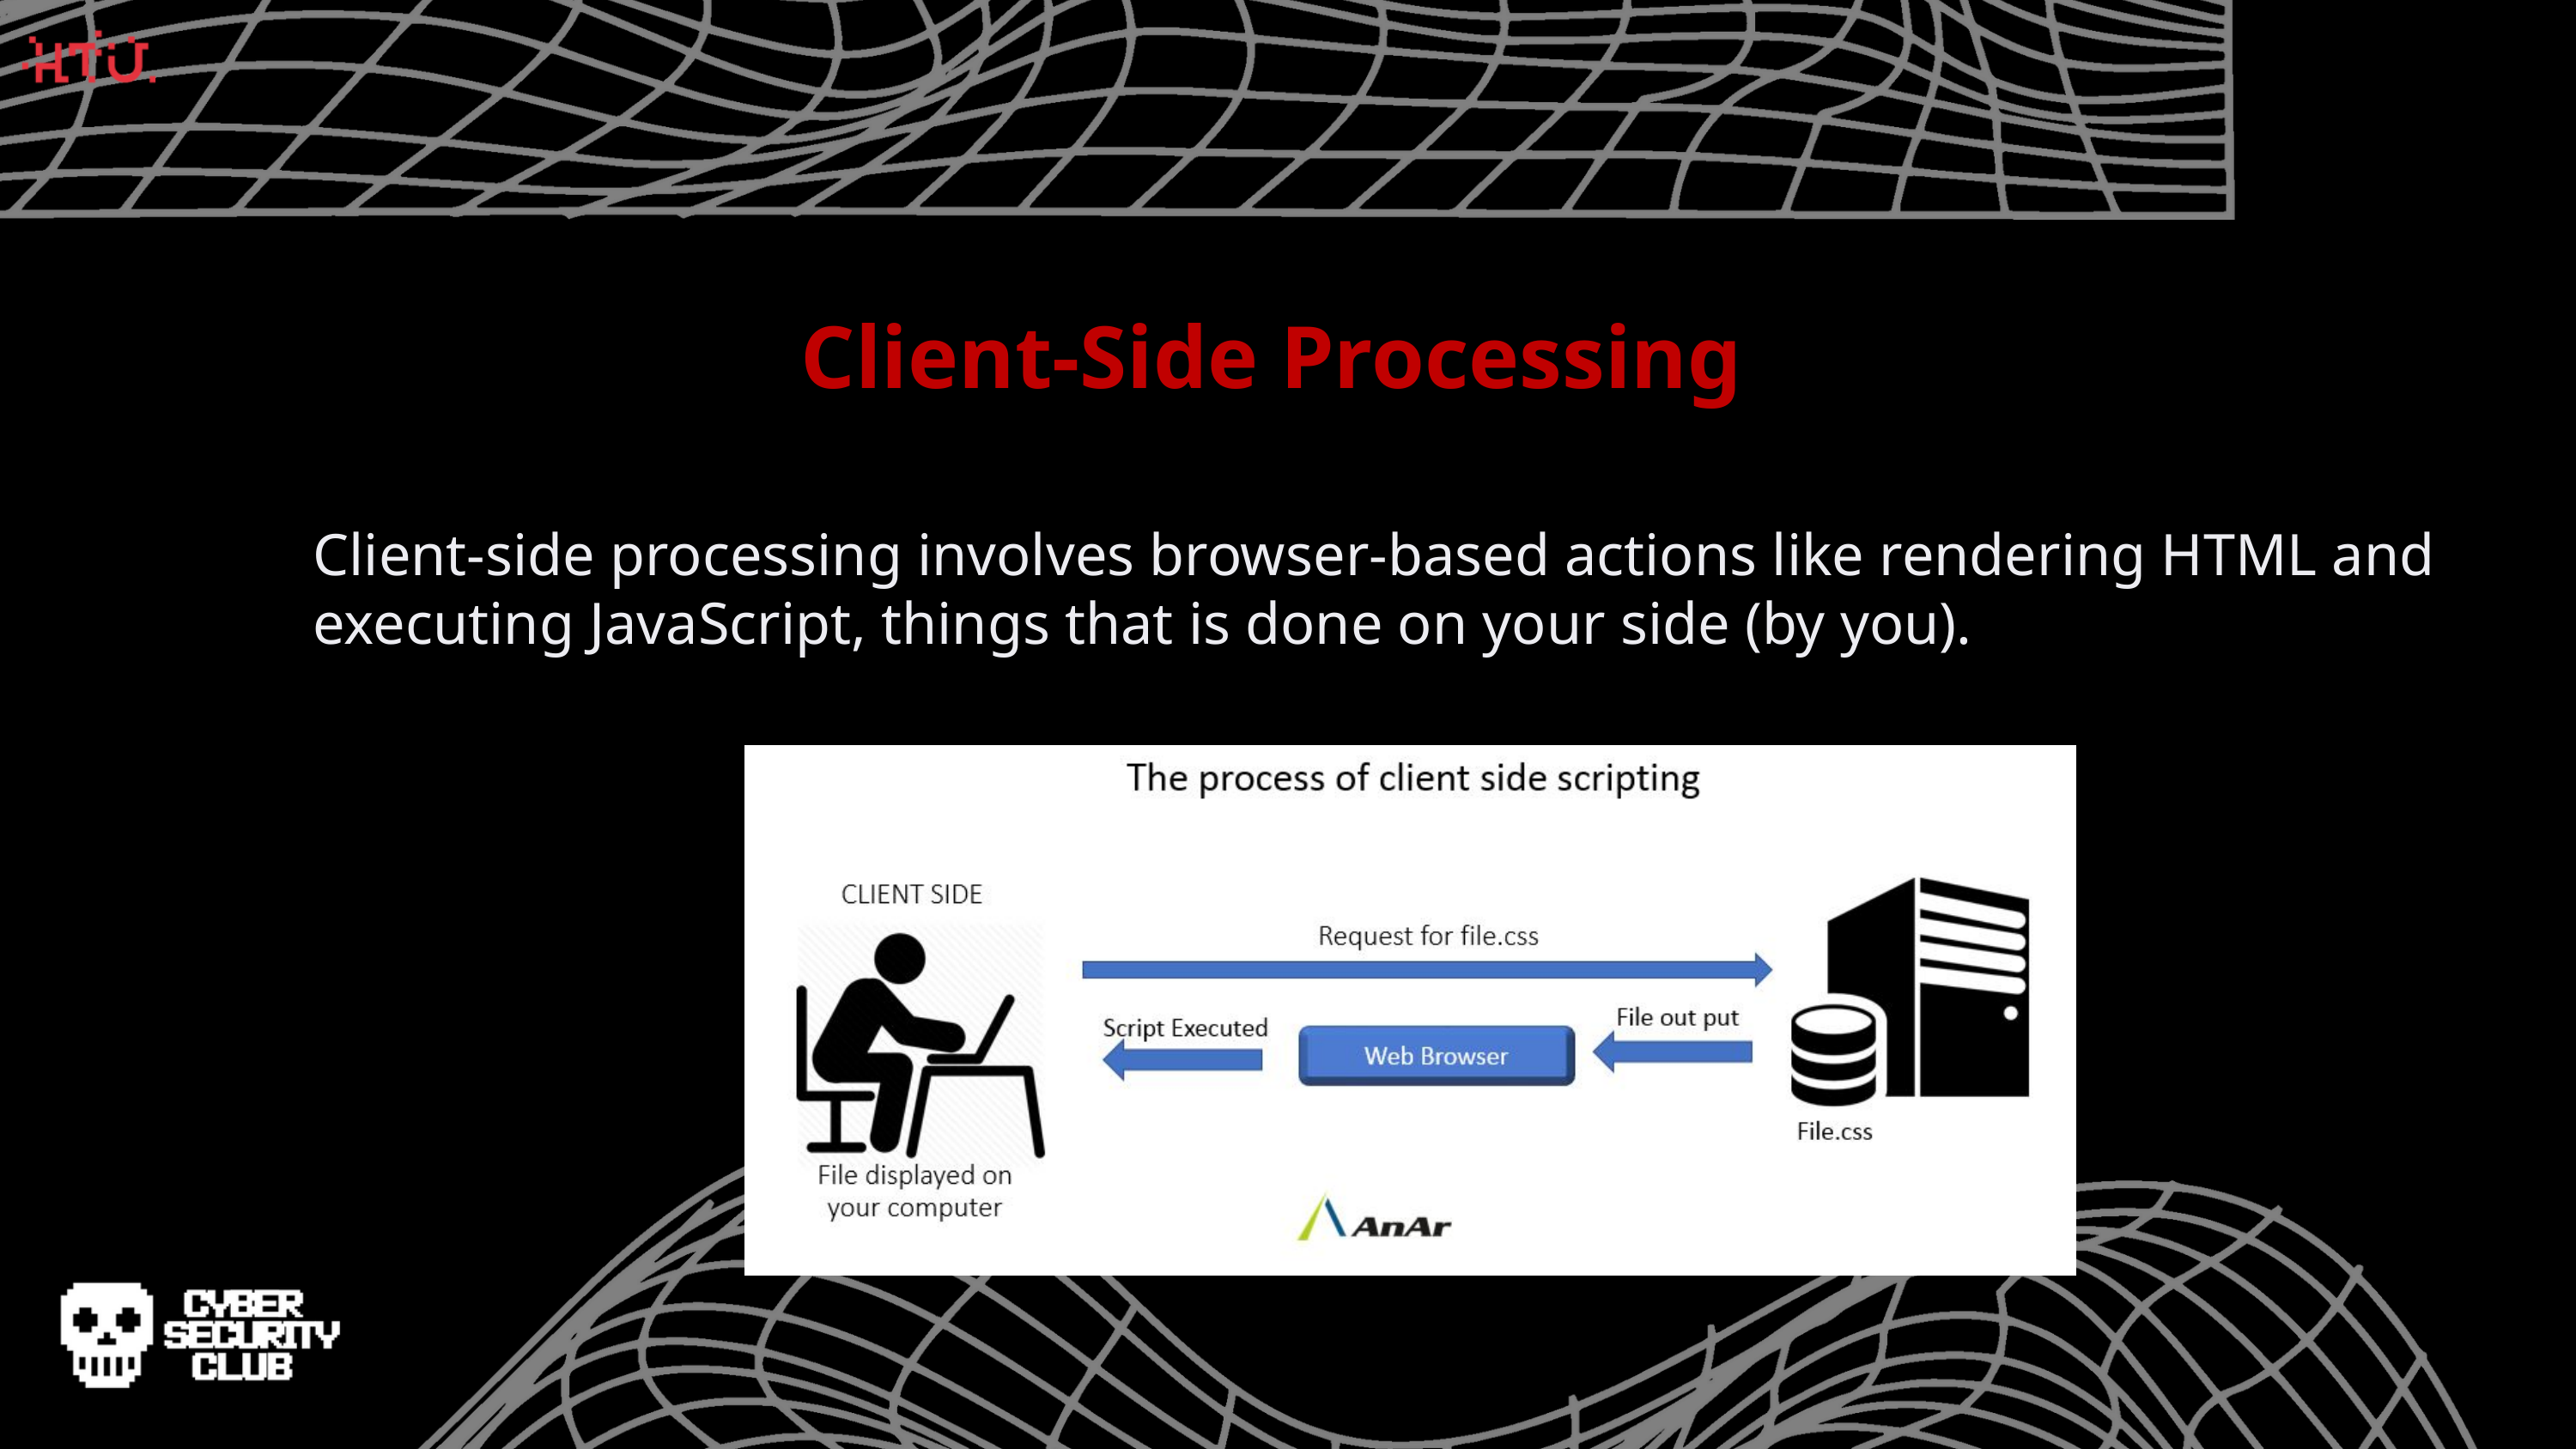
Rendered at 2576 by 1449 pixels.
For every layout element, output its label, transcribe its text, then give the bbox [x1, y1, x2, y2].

text_box Client-side processing involves browser-based actions like rendering HTML and executing JavaScript, things that is done on your side (by you). [300, 512, 2576, 663]
text_box [21, 0, 156, 124]
text_box [52, 1275, 344, 1392]
picture [744, 745, 2077, 1276]
text_box [236, 1139, 2544, 1449]
text_box [0, 0, 2237, 220]
text_box Client-Side Processing [259, 296, 2285, 413]
